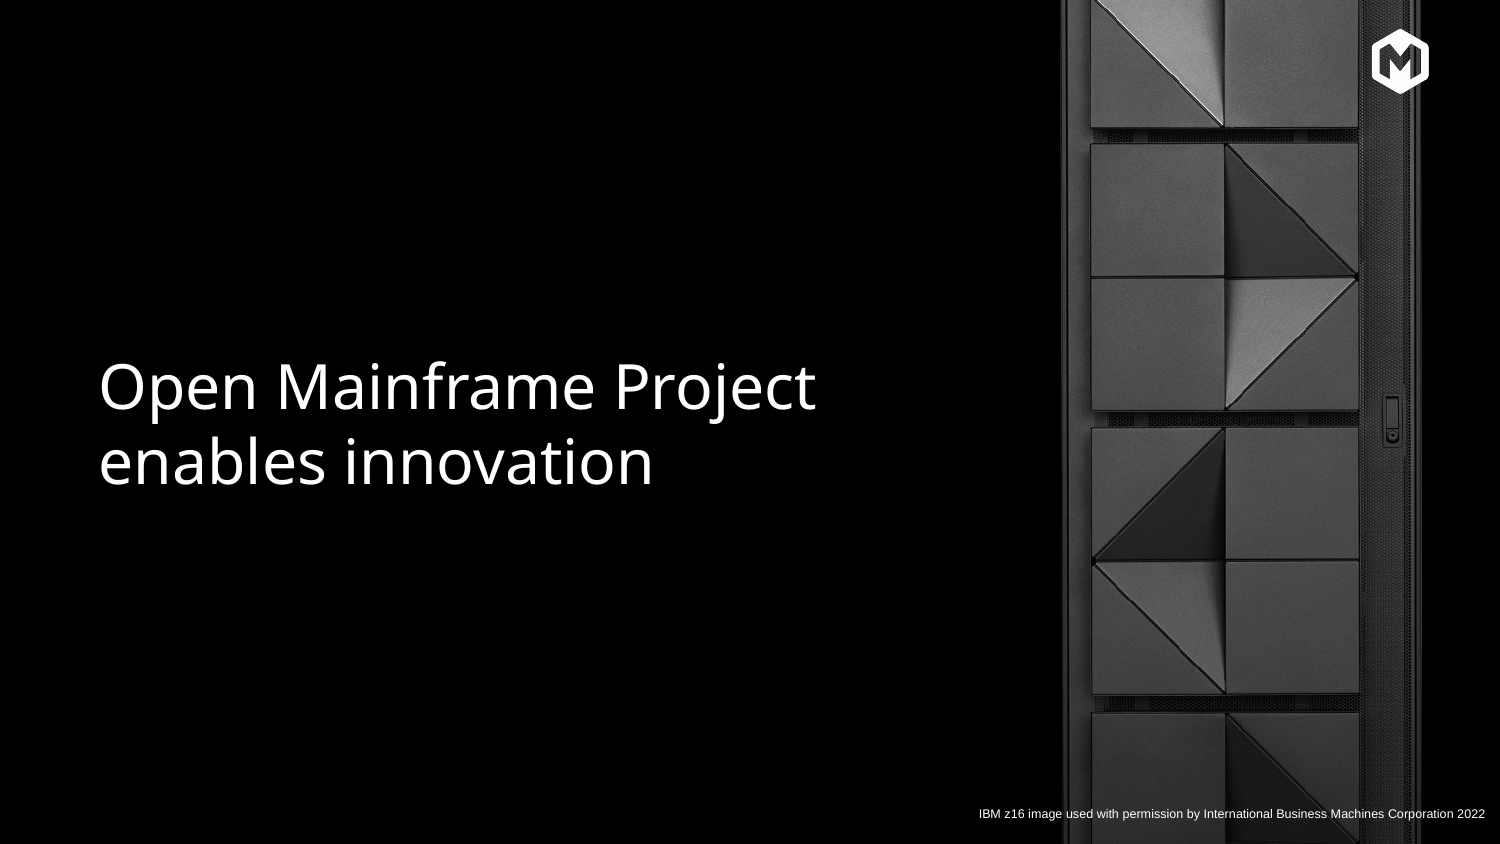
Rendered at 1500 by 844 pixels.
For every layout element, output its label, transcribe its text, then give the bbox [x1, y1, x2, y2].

title Open Mainframe Project enables innovation [83, 234, 964, 610]
picture [1036, 0, 1440, 844]
